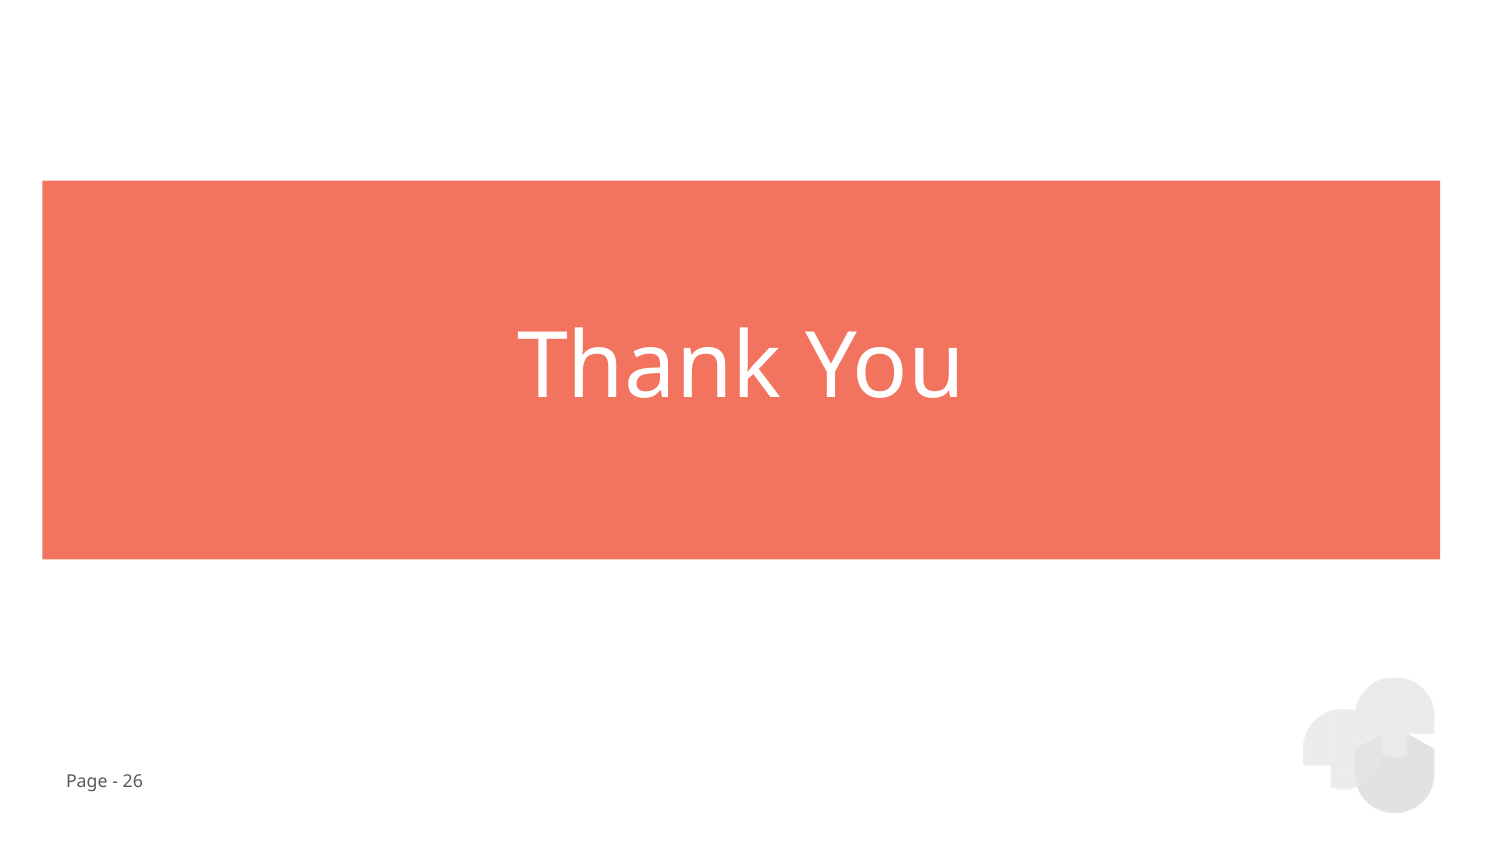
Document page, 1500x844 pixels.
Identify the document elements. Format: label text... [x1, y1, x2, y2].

title Thank You [42, 180, 1441, 560]
slide_number Page - 26 [51, 749, 192, 814]
